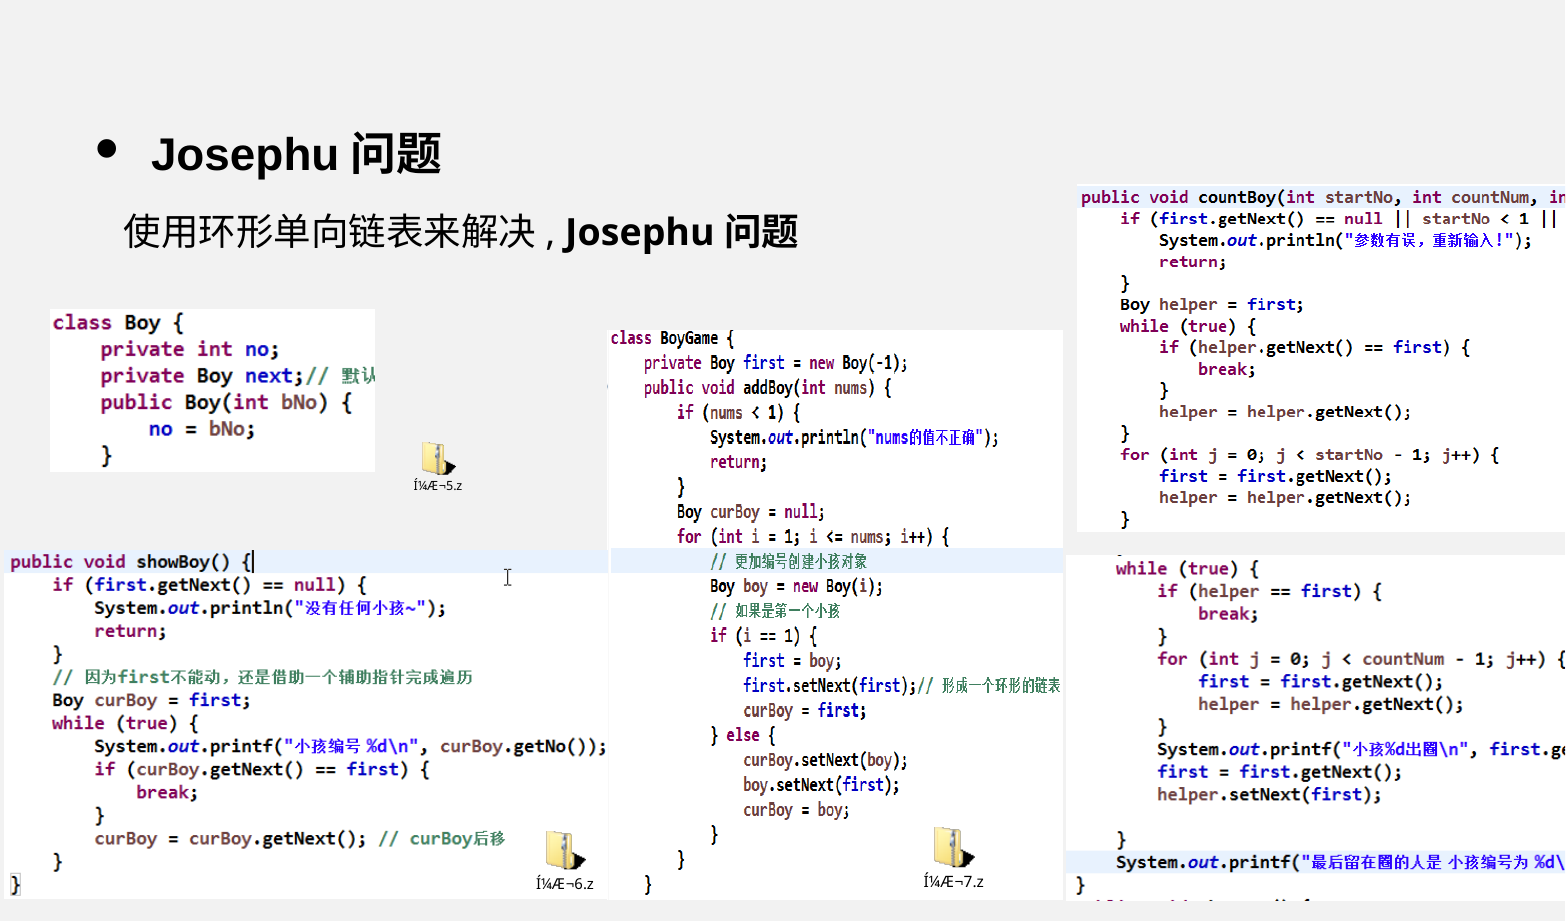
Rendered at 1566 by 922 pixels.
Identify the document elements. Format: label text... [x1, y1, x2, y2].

picture [4, 330, 1063, 900]
picture [50, 309, 375, 472]
picture [1066, 555, 1566, 901]
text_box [525, 831, 605, 901]
picture [1077, 184, 1566, 532]
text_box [404, 442, 472, 501]
text_box Josephu问题 [79, 123, 1325, 188]
text_box 使用环形单向链表来解决, Josephu问题 [109, 200, 1445, 666]
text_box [912, 827, 996, 899]
